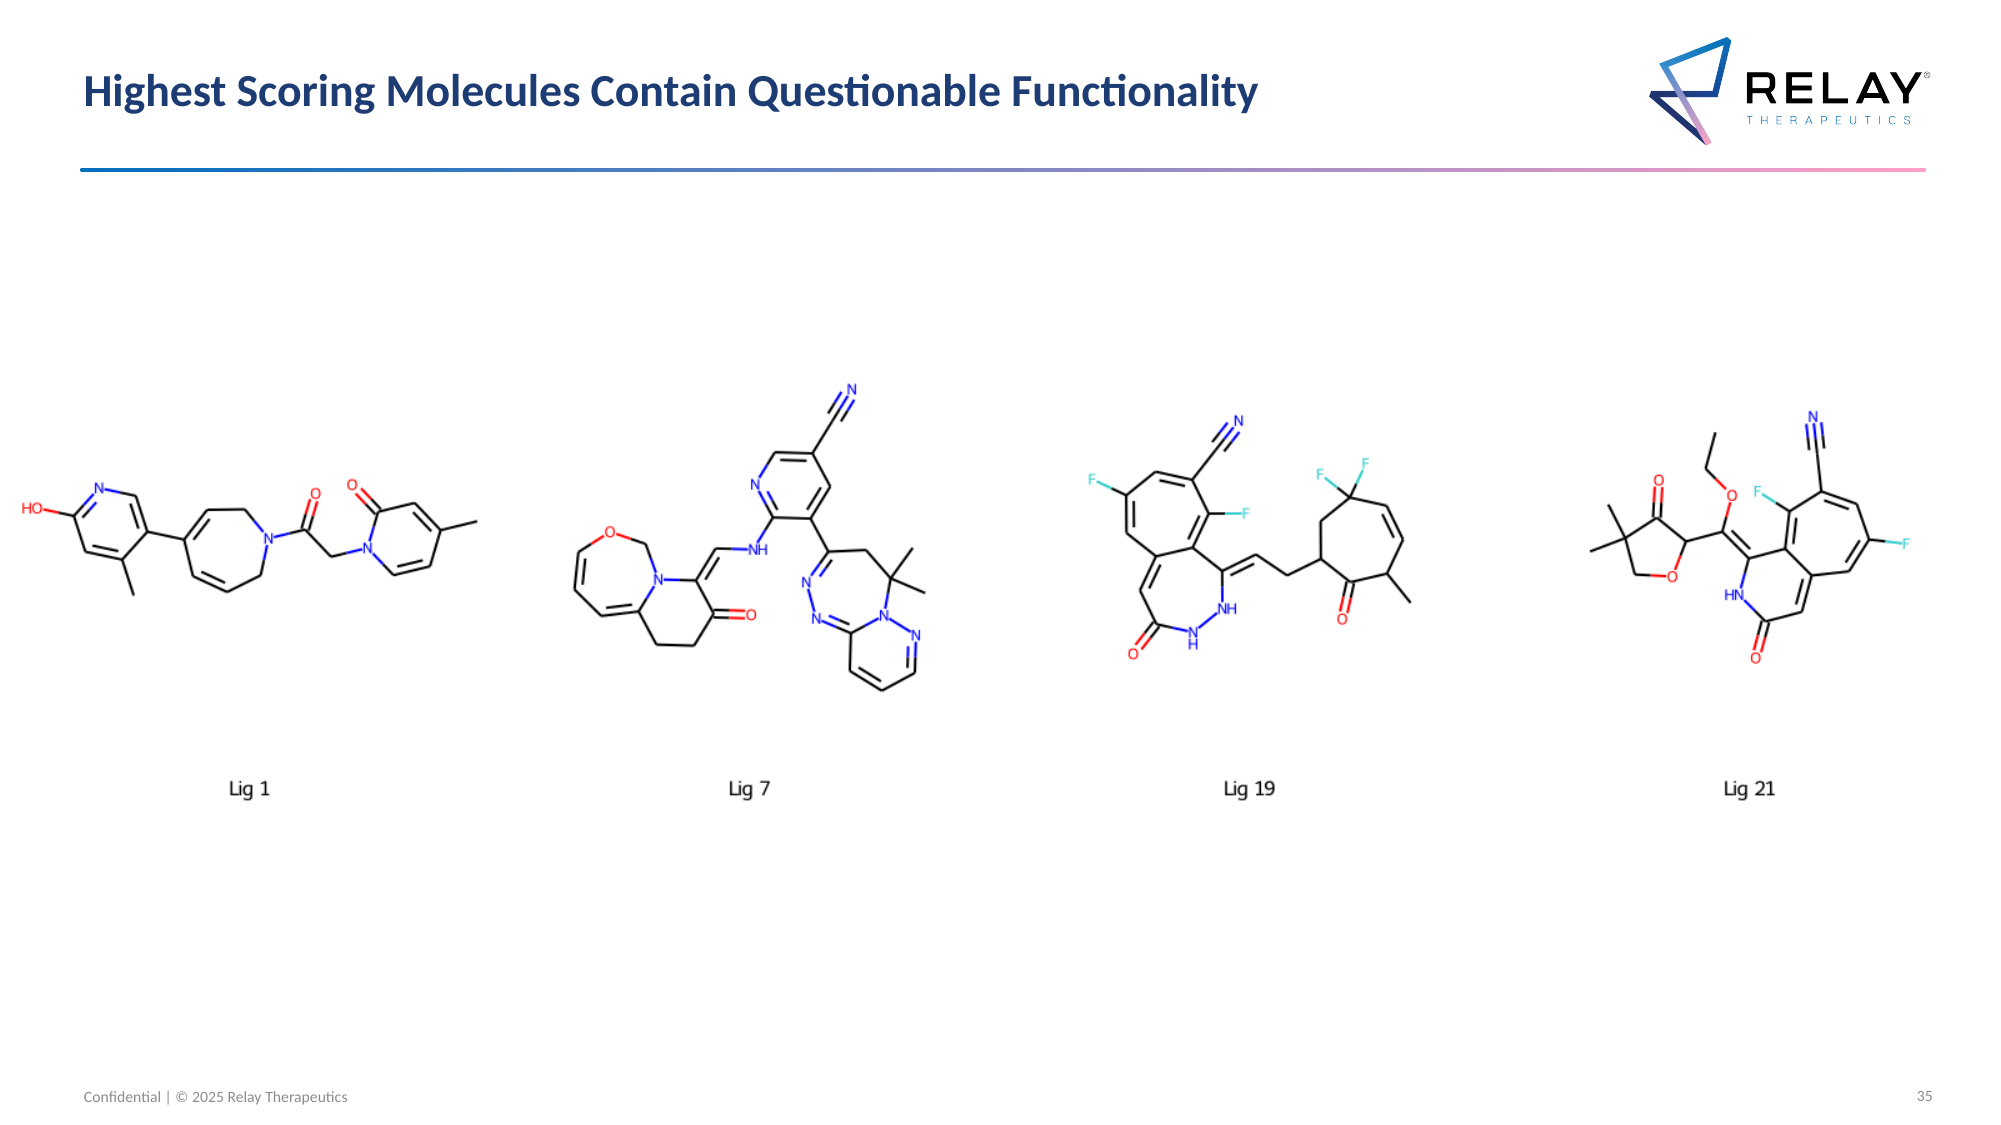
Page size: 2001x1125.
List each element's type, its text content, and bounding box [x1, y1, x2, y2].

title Highest Scoring Molecules Contain Questionable Functionality [68, 6, 1645, 170]
picture [1645, 29, 1936, 155]
picture [0, 312, 2000, 813]
